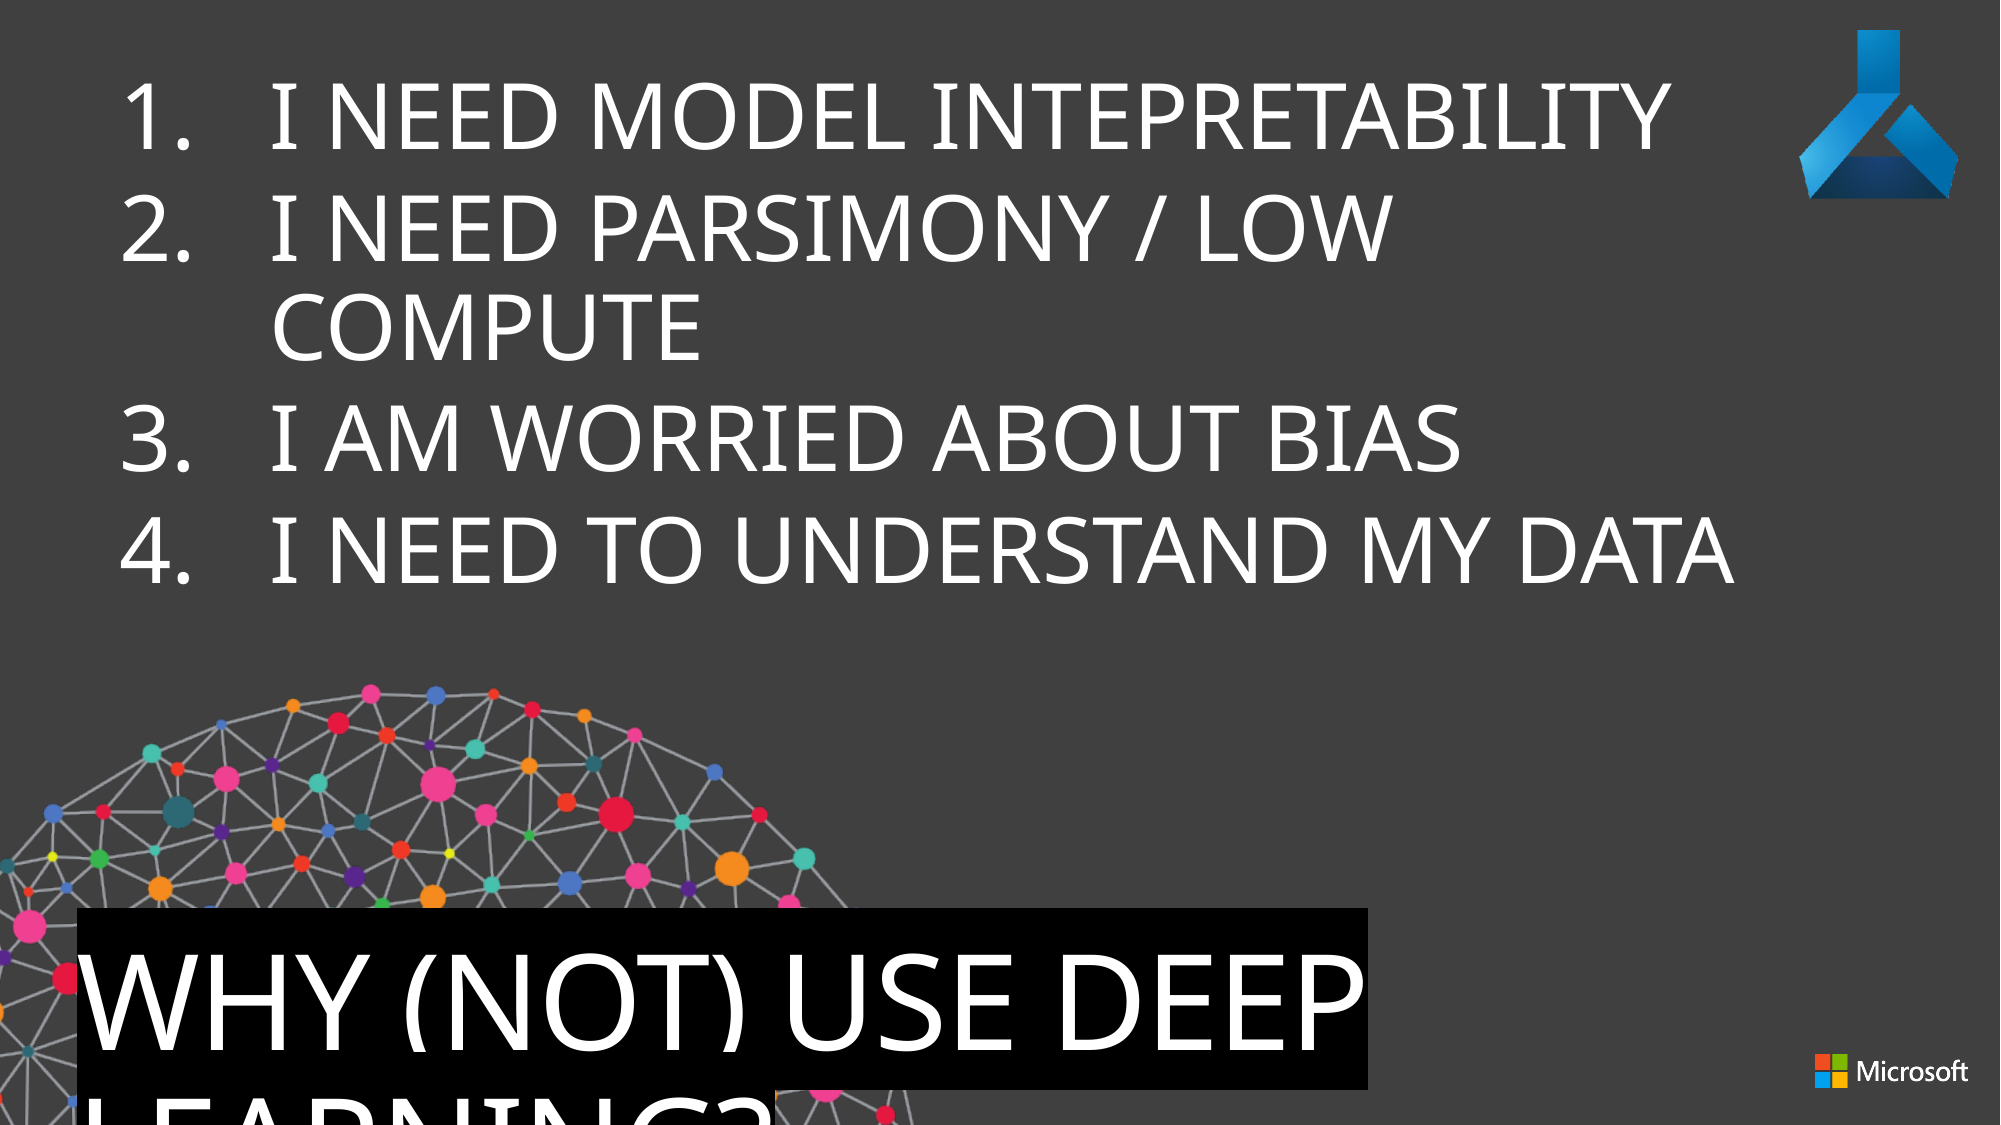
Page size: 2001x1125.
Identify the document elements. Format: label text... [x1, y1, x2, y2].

picture [1799, 29, 1958, 199]
title WHY (NOT) USE DEEP LEARNING? [966, 920, 1879, 1041]
picture [1814, 1054, 1968, 1088]
text_box I NEED MODEL INTEPRETABILITY I NEED PARSIMONY / LOW COMPUTE I AM WORRIED ABOUT BIAS I NEED TO UNDERSTAND MY DATA [89, 46, 1843, 739]
picture [0, 602, 966, 1125]
text_box [1655, 1053, 1990, 1114]
